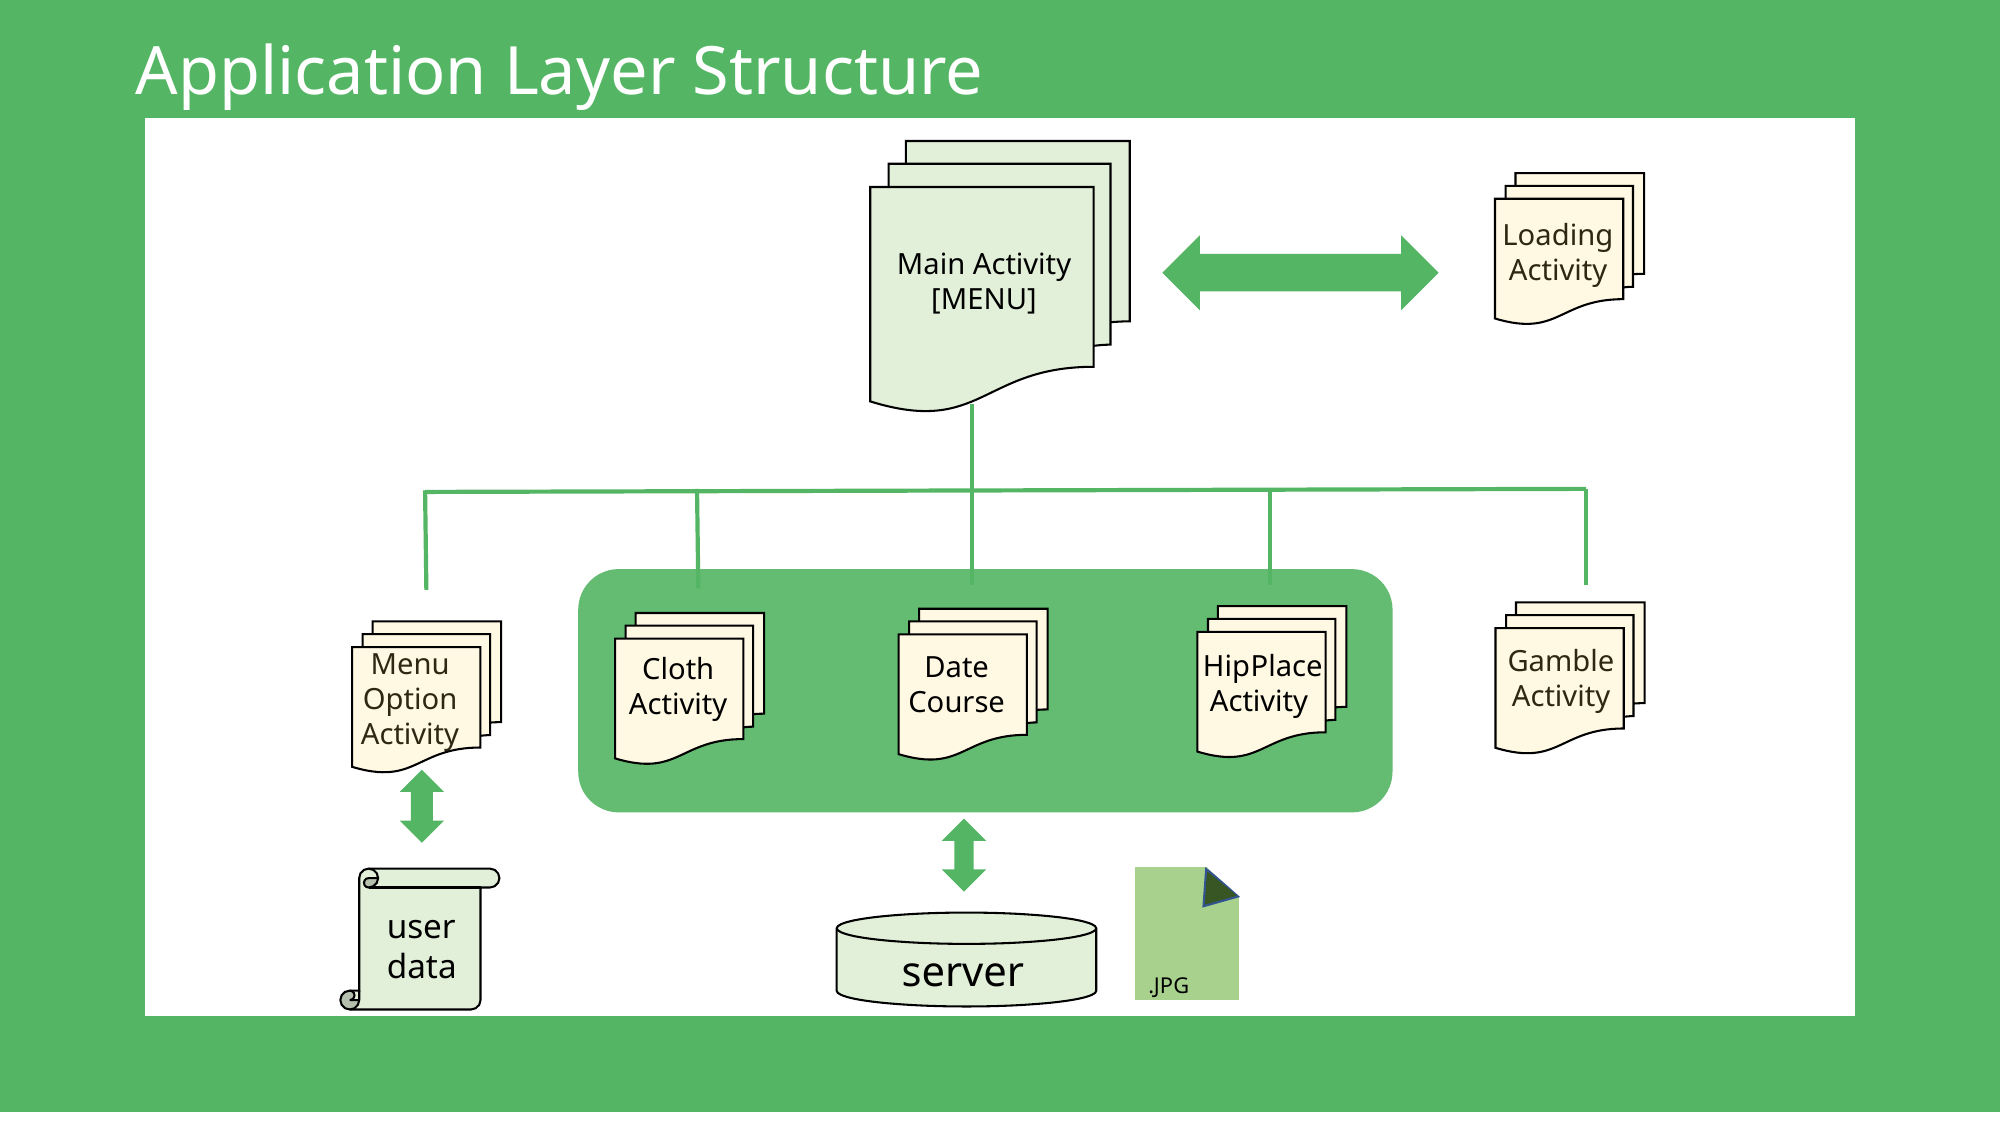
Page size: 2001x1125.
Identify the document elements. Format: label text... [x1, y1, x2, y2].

text_box [577, 590, 1393, 602]
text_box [296, 602, 1675, 773]
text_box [1444, 173, 1672, 325]
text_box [425, 403, 1587, 590]
text_box [397, 773, 447, 845]
text_box [939, 817, 989, 894]
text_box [1133, 856, 1258, 1001]
text_box [143, 116, 1857, 1018]
text_box [577, 773, 1394, 814]
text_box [836, 912, 1111, 1007]
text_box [340, 868, 524, 1010]
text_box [870, 140, 1130, 403]
text_box [0, 0, 2000, 1112]
text_box Application Layer Structure [120, 20, 1066, 116]
text_box [1160, 232, 1441, 313]
